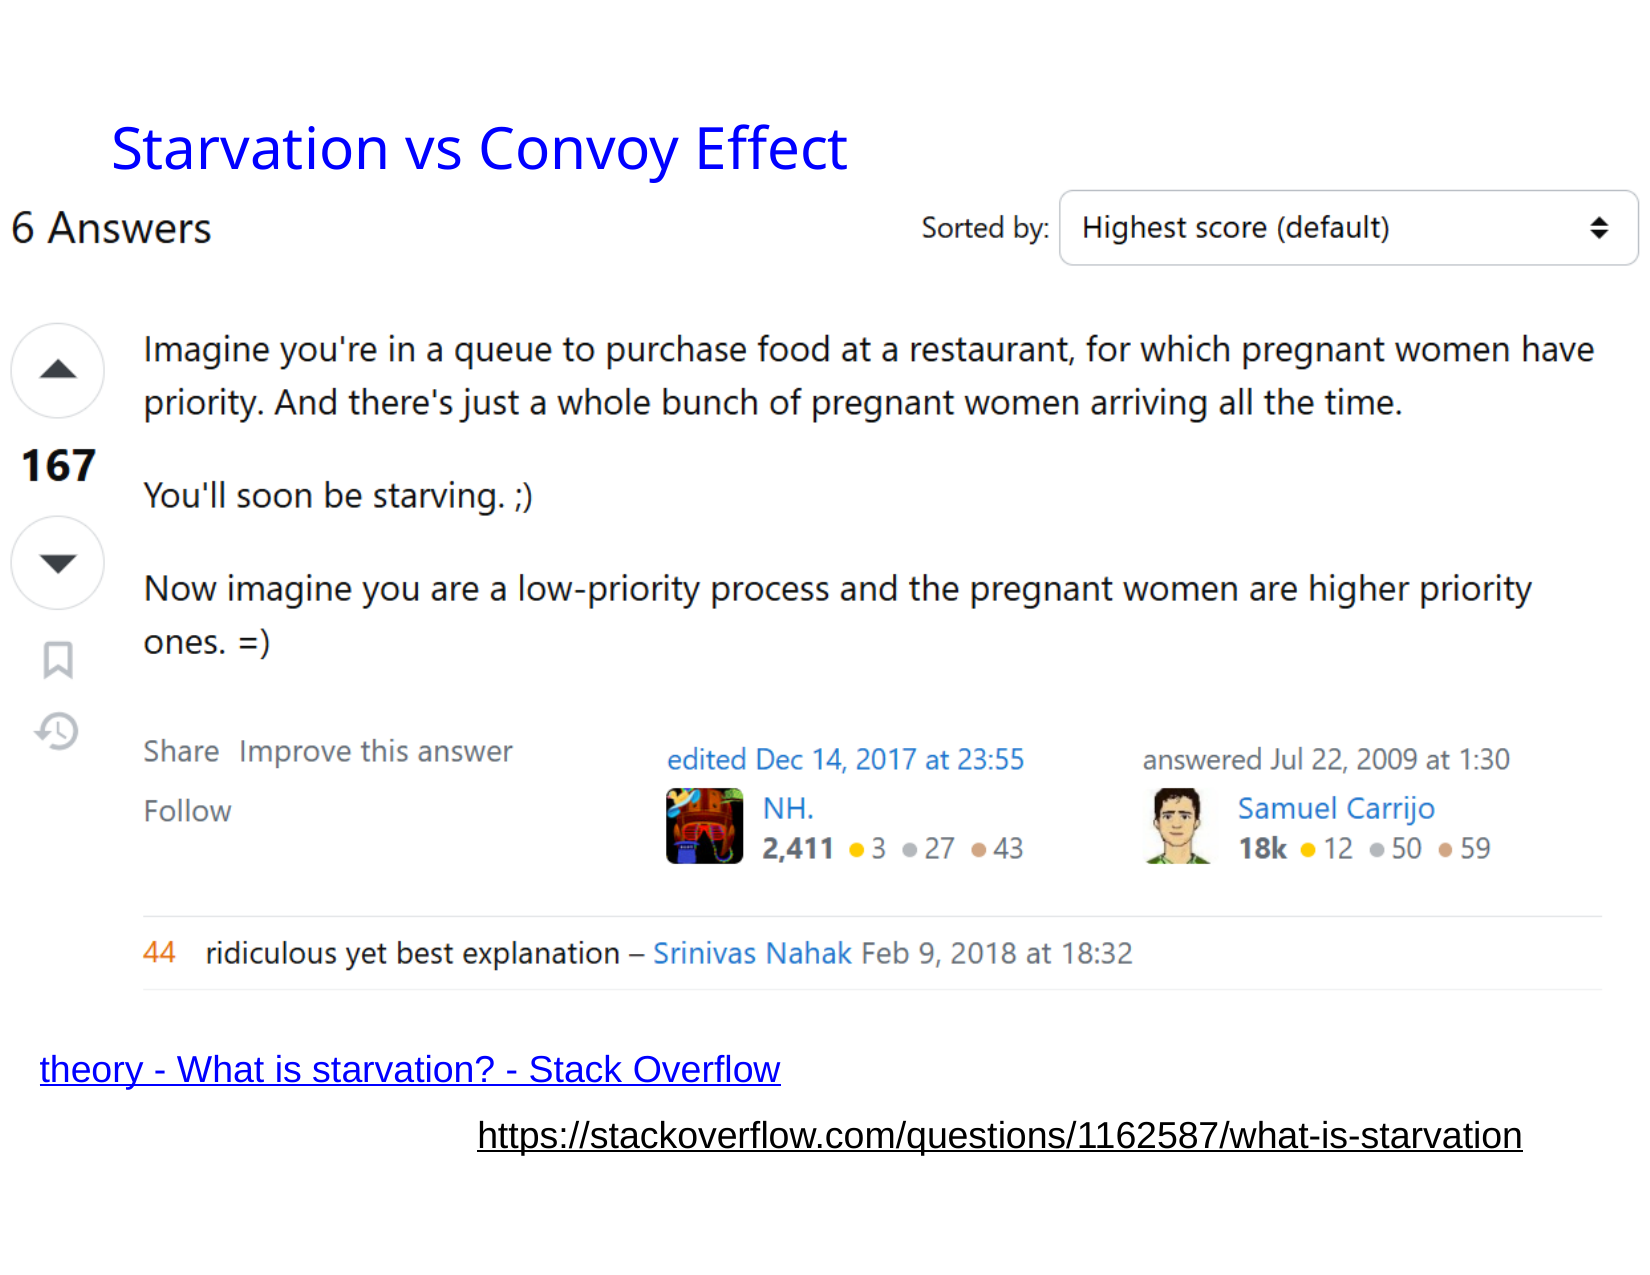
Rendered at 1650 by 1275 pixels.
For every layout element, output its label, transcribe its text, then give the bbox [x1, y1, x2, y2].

picture [0, 186, 1650, 997]
title Starvation vs Convoy Effect [111, 110, 1539, 182]
text_box https://stackoverflow.com/questions/1162587/what-is-starvation [462, 1103, 1600, 1164]
text_box theory - What is starvation? - Stack Overflow [24, 1037, 850, 1098]
